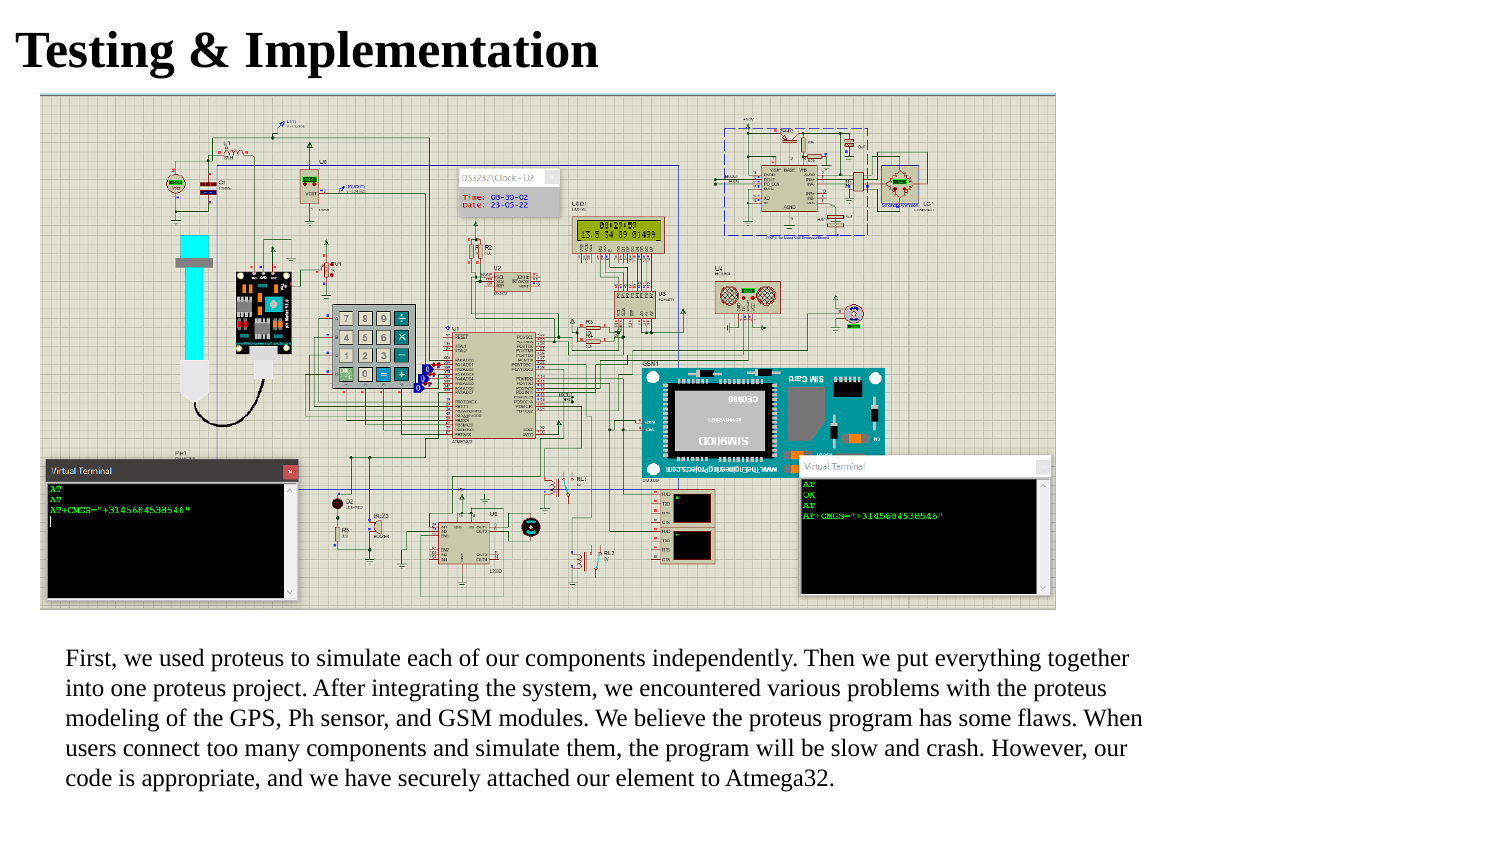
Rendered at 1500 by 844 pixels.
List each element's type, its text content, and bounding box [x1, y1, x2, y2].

picture [39, 93, 1056, 610]
text_box Testing & Implementation [0, 0, 618, 93]
text_box First, we used proteus to simulate each of our components independently. Then we put everything together into one proteus project. After integrating the system, we encountered various problems with the proteus modeling of the GPS, Ph sensor, and GSM modules. We believe the proteus program has some flaws. When users connect too many components and simulate them, the program will be slow and crash. However, our code is appropriate, and we have securely attached our element to Atmega32. [50, 626, 1183, 807]
